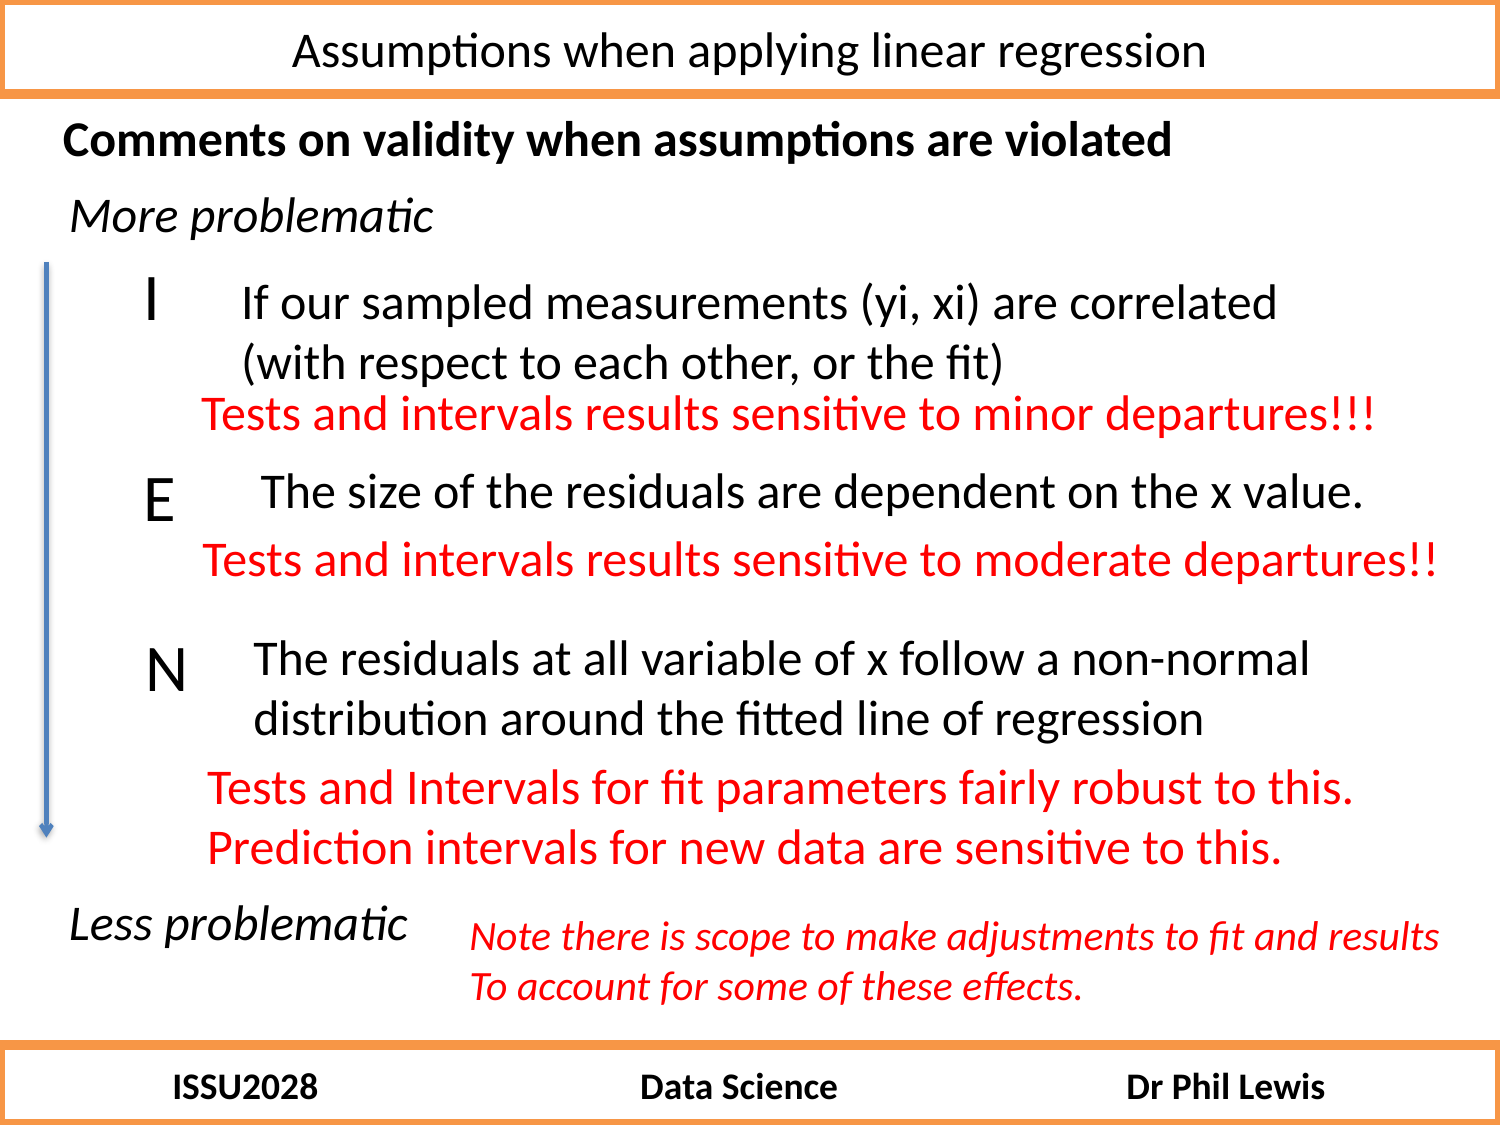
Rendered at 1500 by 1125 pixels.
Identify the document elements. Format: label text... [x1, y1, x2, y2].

text_box E [129, 447, 192, 543]
text_box Tests and intervals results sensitive to moderate departures!! [187, 519, 1455, 594]
text_box N [131, 617, 204, 713]
text_box Less problematic [54, 883, 423, 959]
text_box Tests and intervals results sensitive to minor departures!!! [186, 372, 1393, 448]
text_box ISSU2028 Data Science Dr Phil Lewis [0, 1043, 1500, 1125]
text_box I [129, 250, 176, 342]
text_box Tests and Intervals for fit parameters fairly robust to this. Prediction intervals for new data are sensitive to this. [192, 746, 1370, 882]
text_box More problematic [54, 174, 449, 250]
text_box The size of the residuals are dependent on the x value. [245, 451, 1380, 519]
text_box If our sampled measurements (yi, xi) are correlated (with respect to each other, or the fit) [226, 261, 1294, 372]
text_box Assumptions when applying linear regression [0, 0, 1500, 96]
text_box Note there is scope to make adjustments to fit and results To account for some of these effects. [454, 901, 1456, 1016]
text_box Comments on validity when assumptions are violated [48, 99, 1189, 174]
text_box The residuals at all variable of x follow a non-normal distribution around the fitted line of regression [238, 617, 1467, 753]
